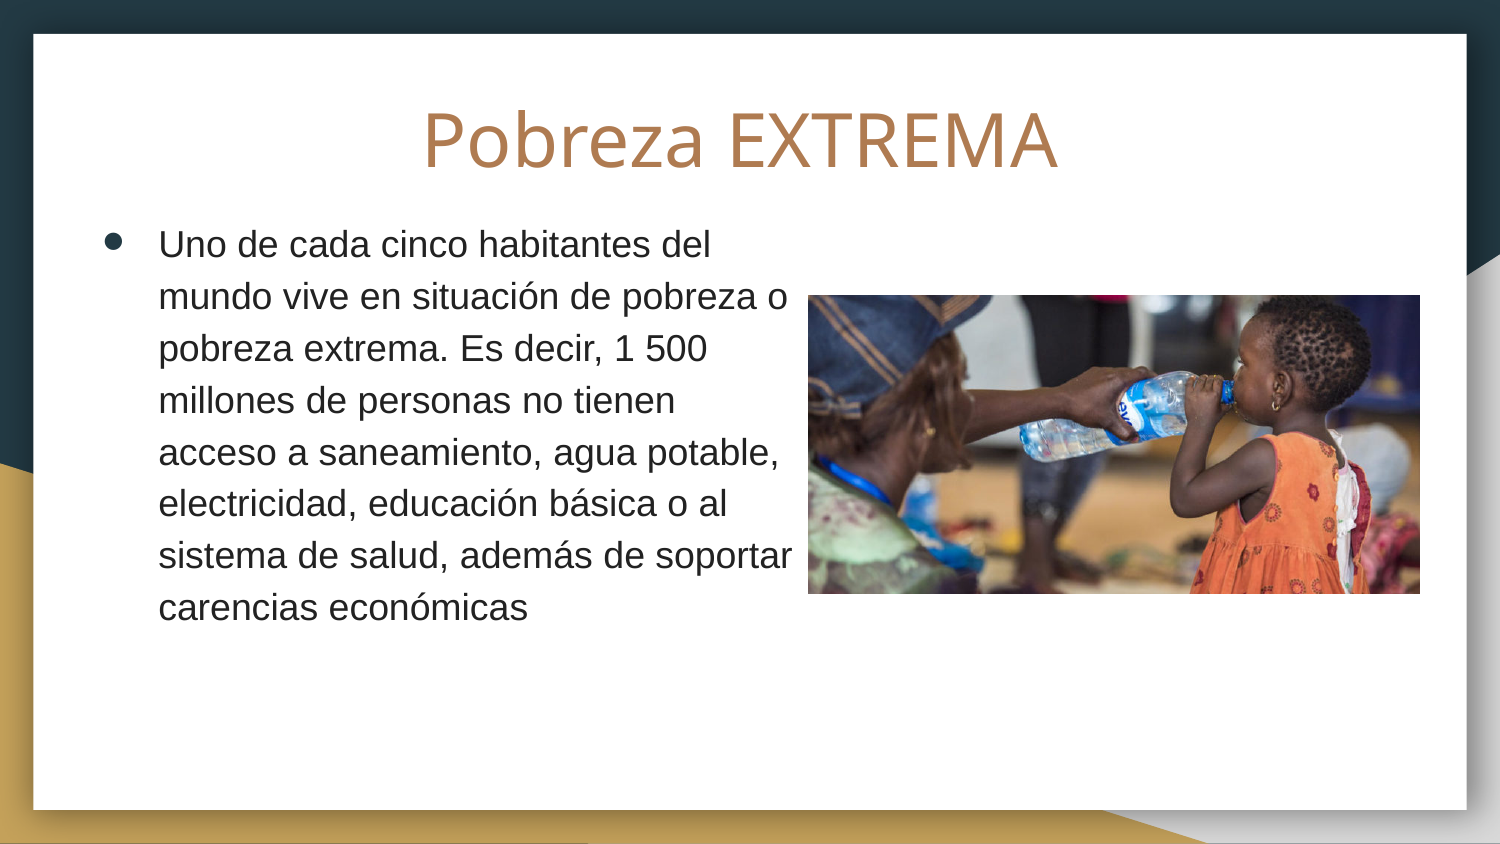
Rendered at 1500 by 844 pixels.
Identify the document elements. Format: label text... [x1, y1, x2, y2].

list Uno de cada cinco habitantes del mundo vive en situación de pobreza o pobreza extrema. Es decir, 1 500 millones de personas no tienen acceso a saneamiento, agua potable, electricidad, educación básica o al sistema de salud, además de soportar carencias económicas [68, 198, 809, 733]
picture [807, 295, 1420, 594]
title Pobreza EXTREMA [124, 77, 1356, 235]
